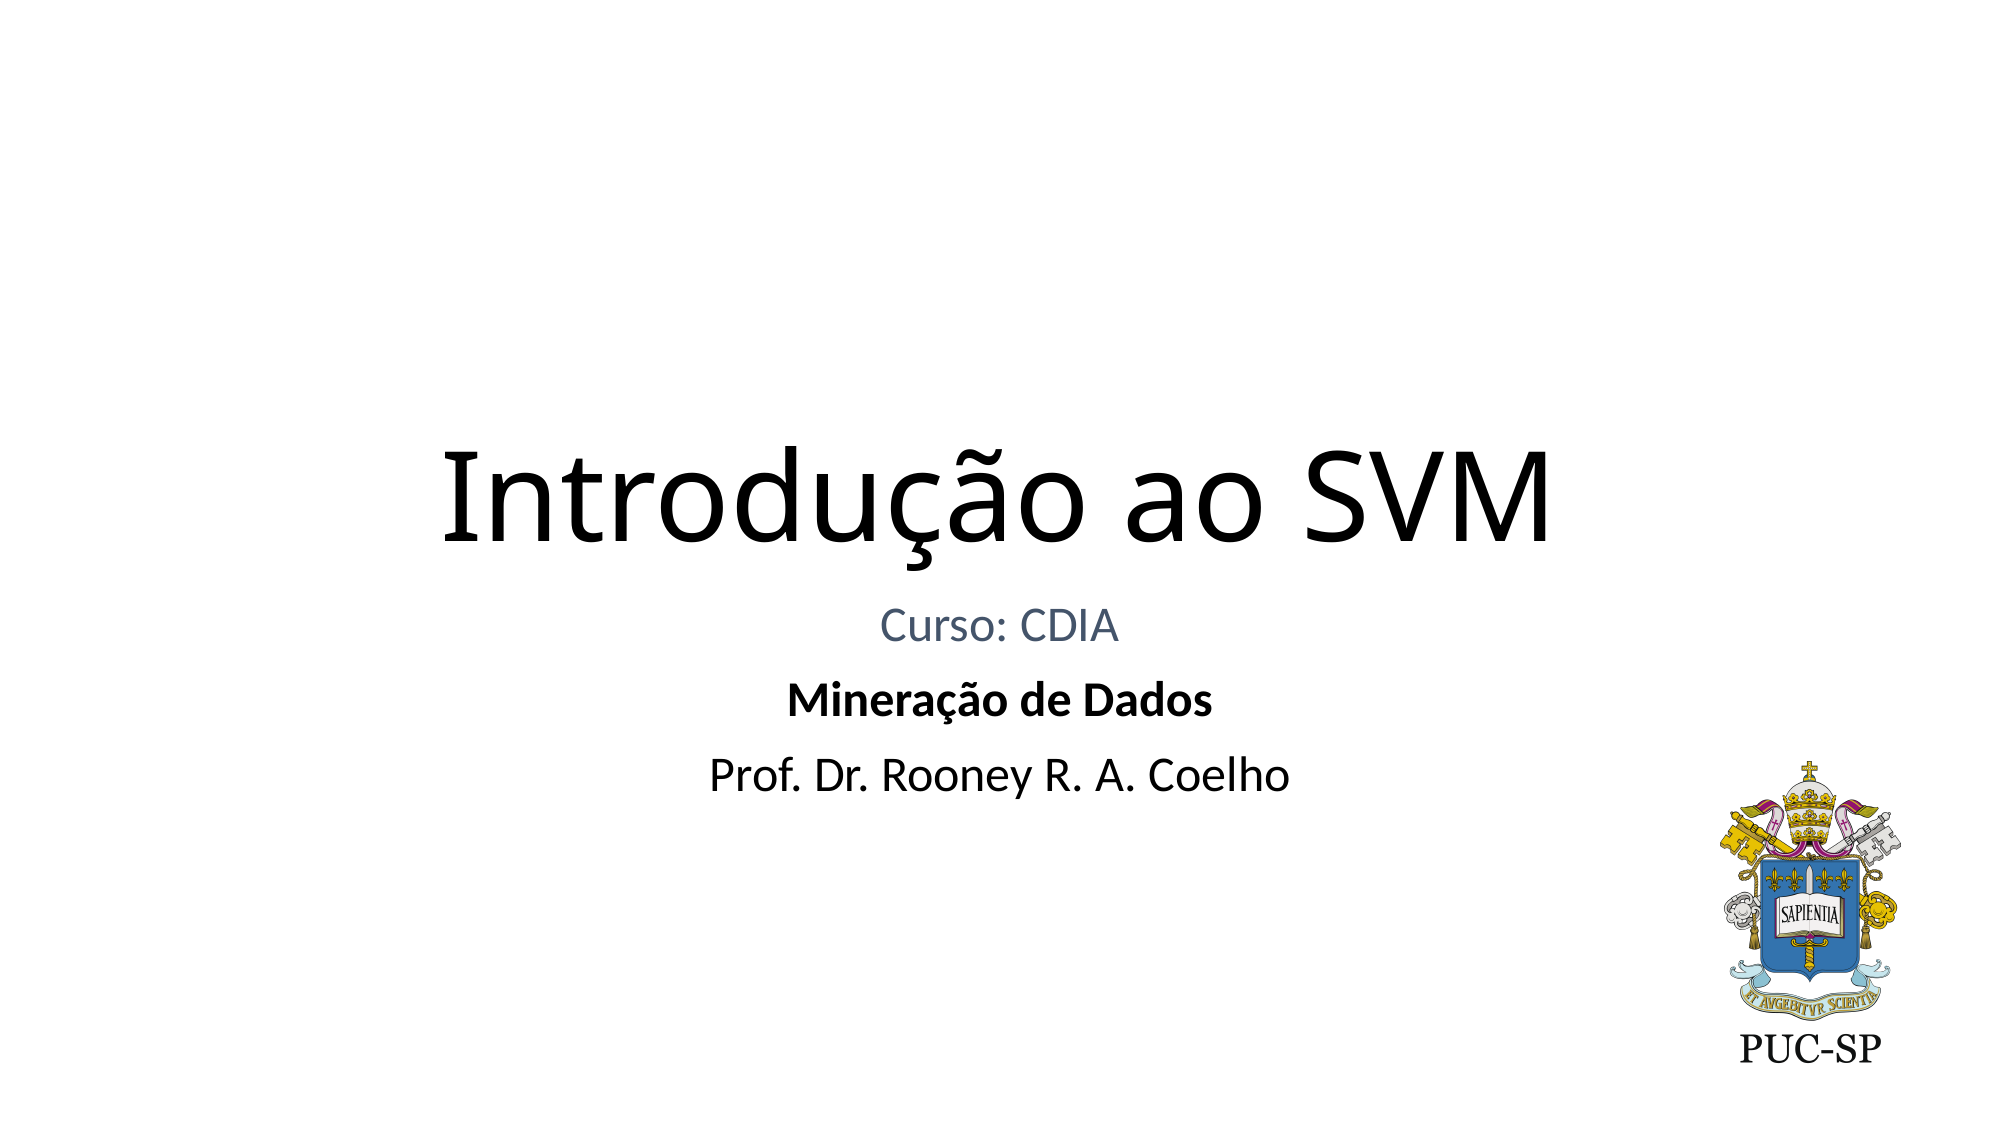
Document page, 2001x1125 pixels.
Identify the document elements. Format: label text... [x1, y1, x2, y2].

subtitle Curso: CDIA Mineração de Dados Prof. Dr. Rooney R. A. Coelho [249, 590, 1750, 863]
title Introdução ao SVM [249, 184, 1750, 576]
picture [1711, 754, 1910, 1070]
